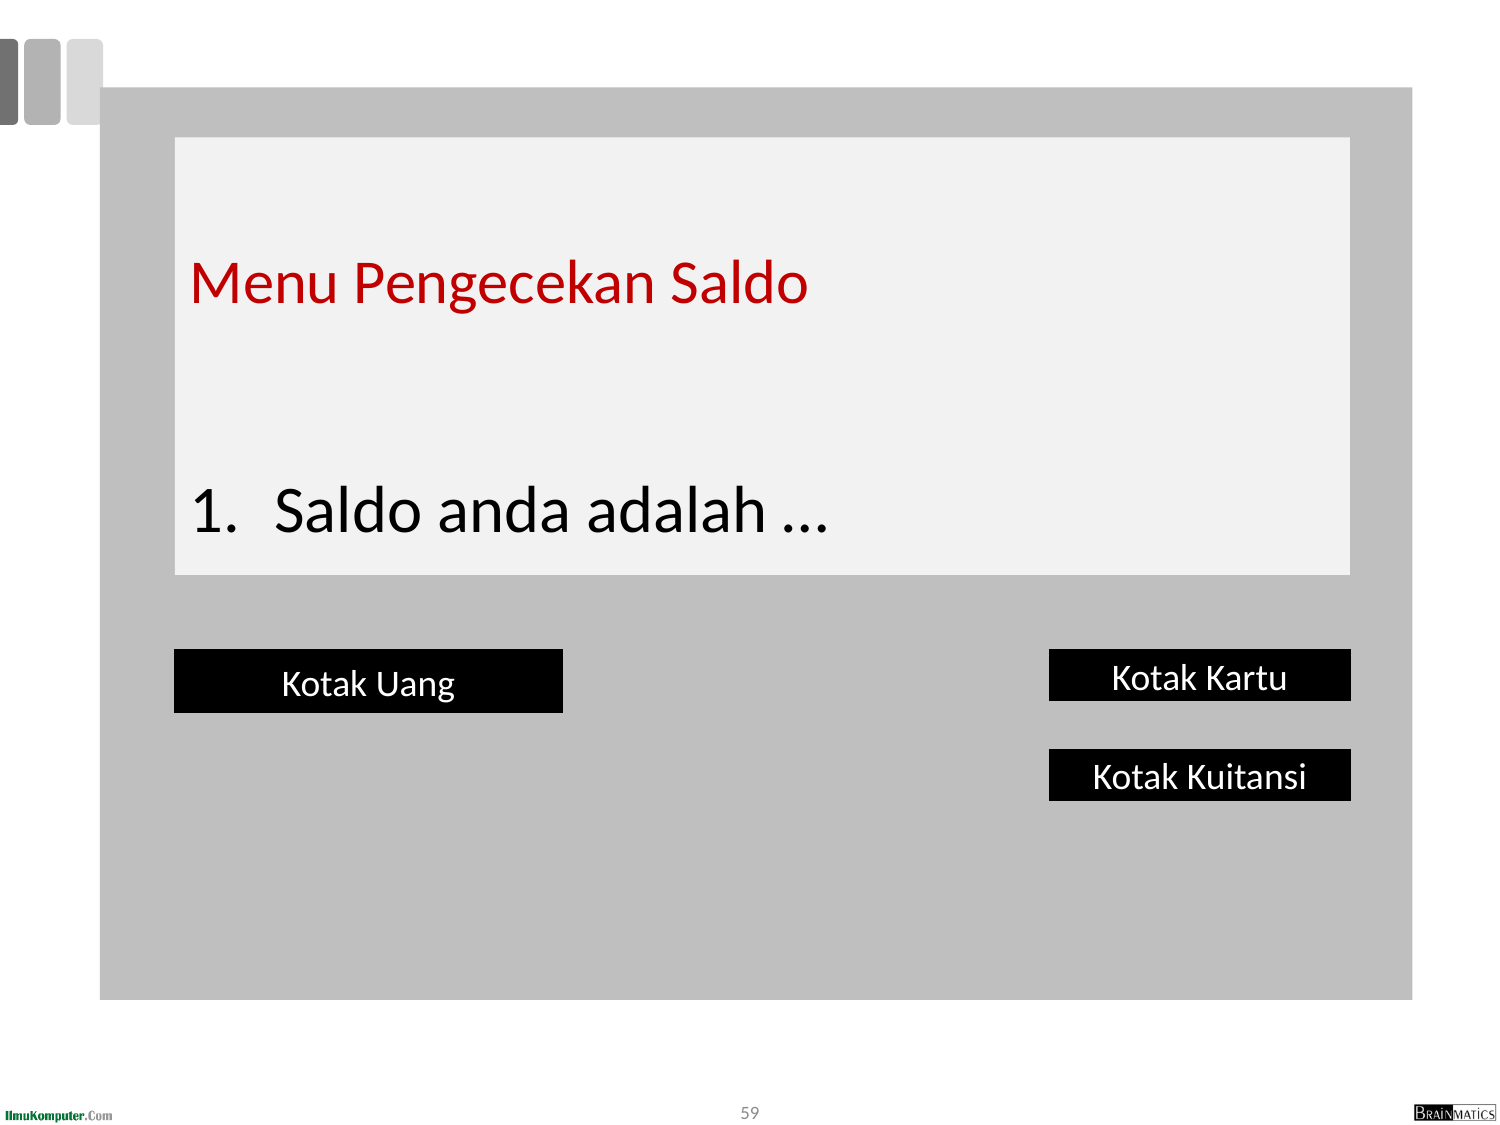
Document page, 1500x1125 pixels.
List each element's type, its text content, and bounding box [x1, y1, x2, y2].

slide_number 59 [581, 1100, 919, 1125]
picture [1412, 1102, 1498, 1123]
text_box Kotak Kartu [1049, 649, 1351, 701]
text_box Kotak Uang [174, 649, 563, 713]
text_box [99, 86, 1413, 1001]
picture [4, 1106, 113, 1125]
text_box Menu Pengecekan Saldo Saldo anda adalah … [174, 136, 1351, 576]
text_box Kotak Kuitansi [1049, 749, 1351, 801]
